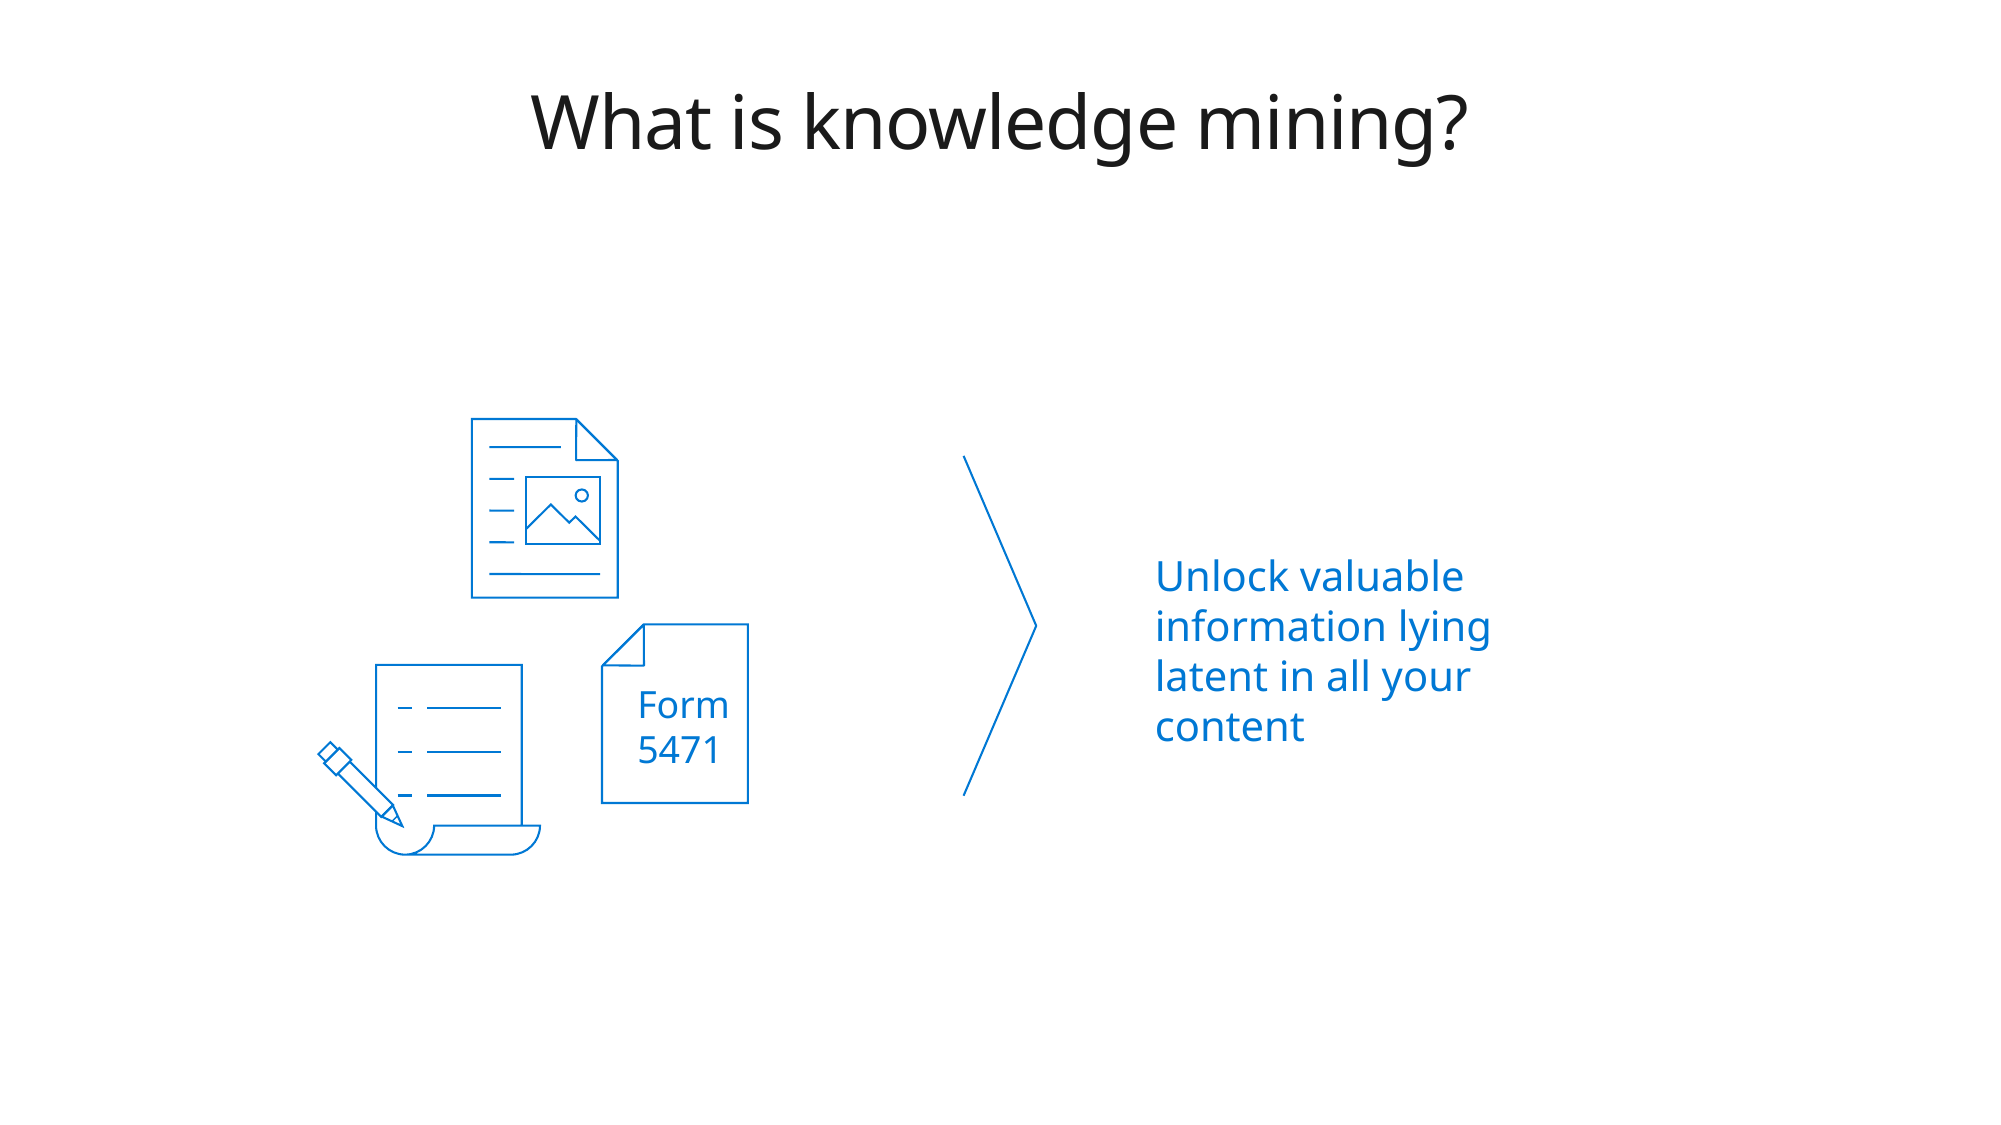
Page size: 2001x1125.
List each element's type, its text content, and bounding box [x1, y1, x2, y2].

title What is knowledge mining? [96, 75, 1904, 166]
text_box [352, 664, 541, 855]
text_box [601, 624, 749, 804]
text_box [471, 418, 618, 598]
text_box [962, 455, 1037, 797]
text_box Unlock valuable information lying latent in all your content [1139, 542, 1625, 758]
